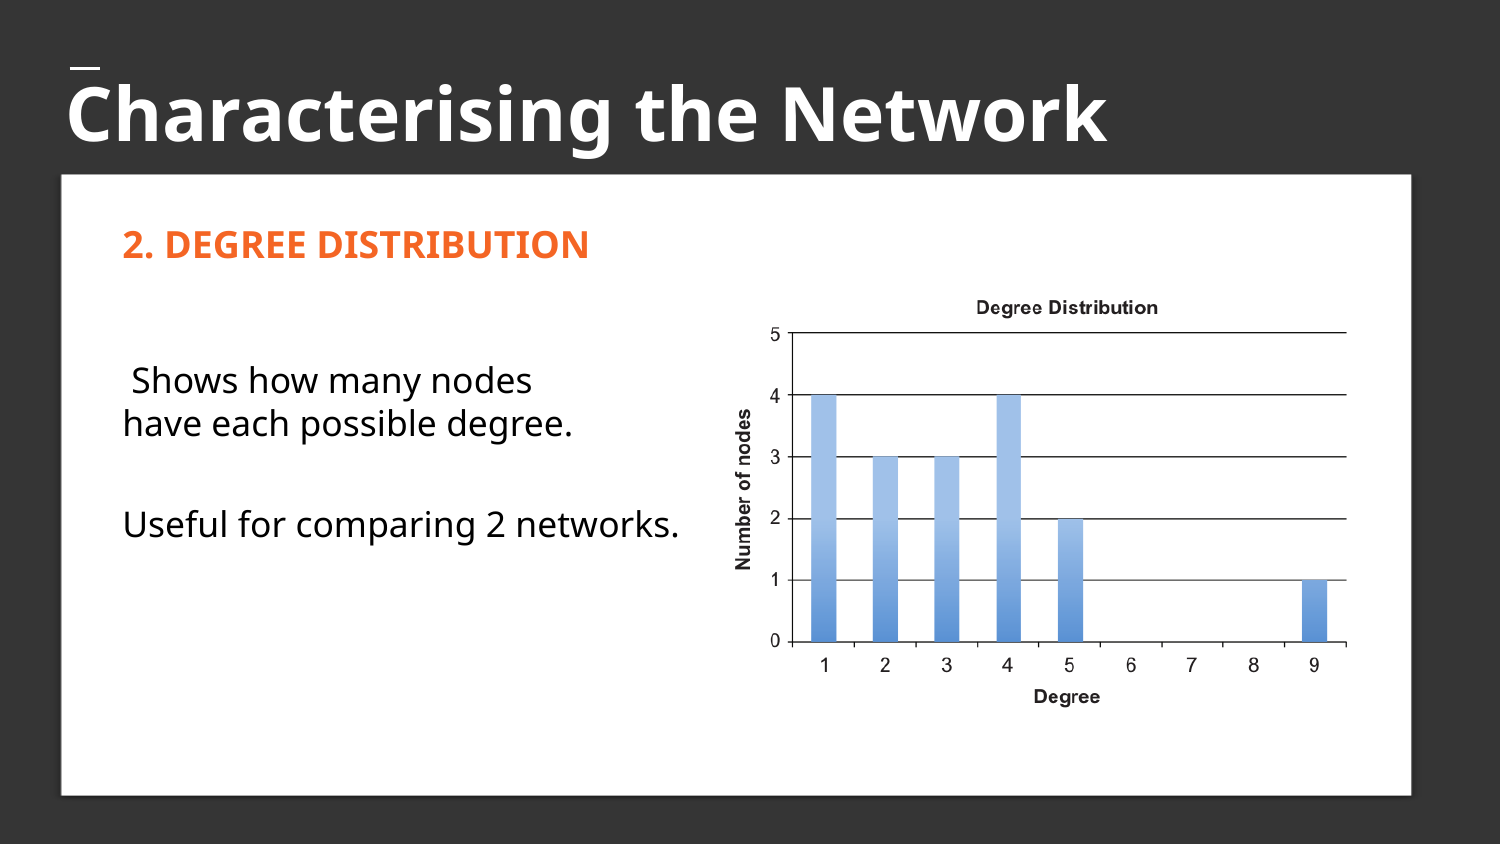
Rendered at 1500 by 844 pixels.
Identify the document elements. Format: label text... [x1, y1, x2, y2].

title Characterising the Network Structure [50, 51, 1467, 147]
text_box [7, 148, 1467, 822]
picture [735, 271, 1354, 715]
